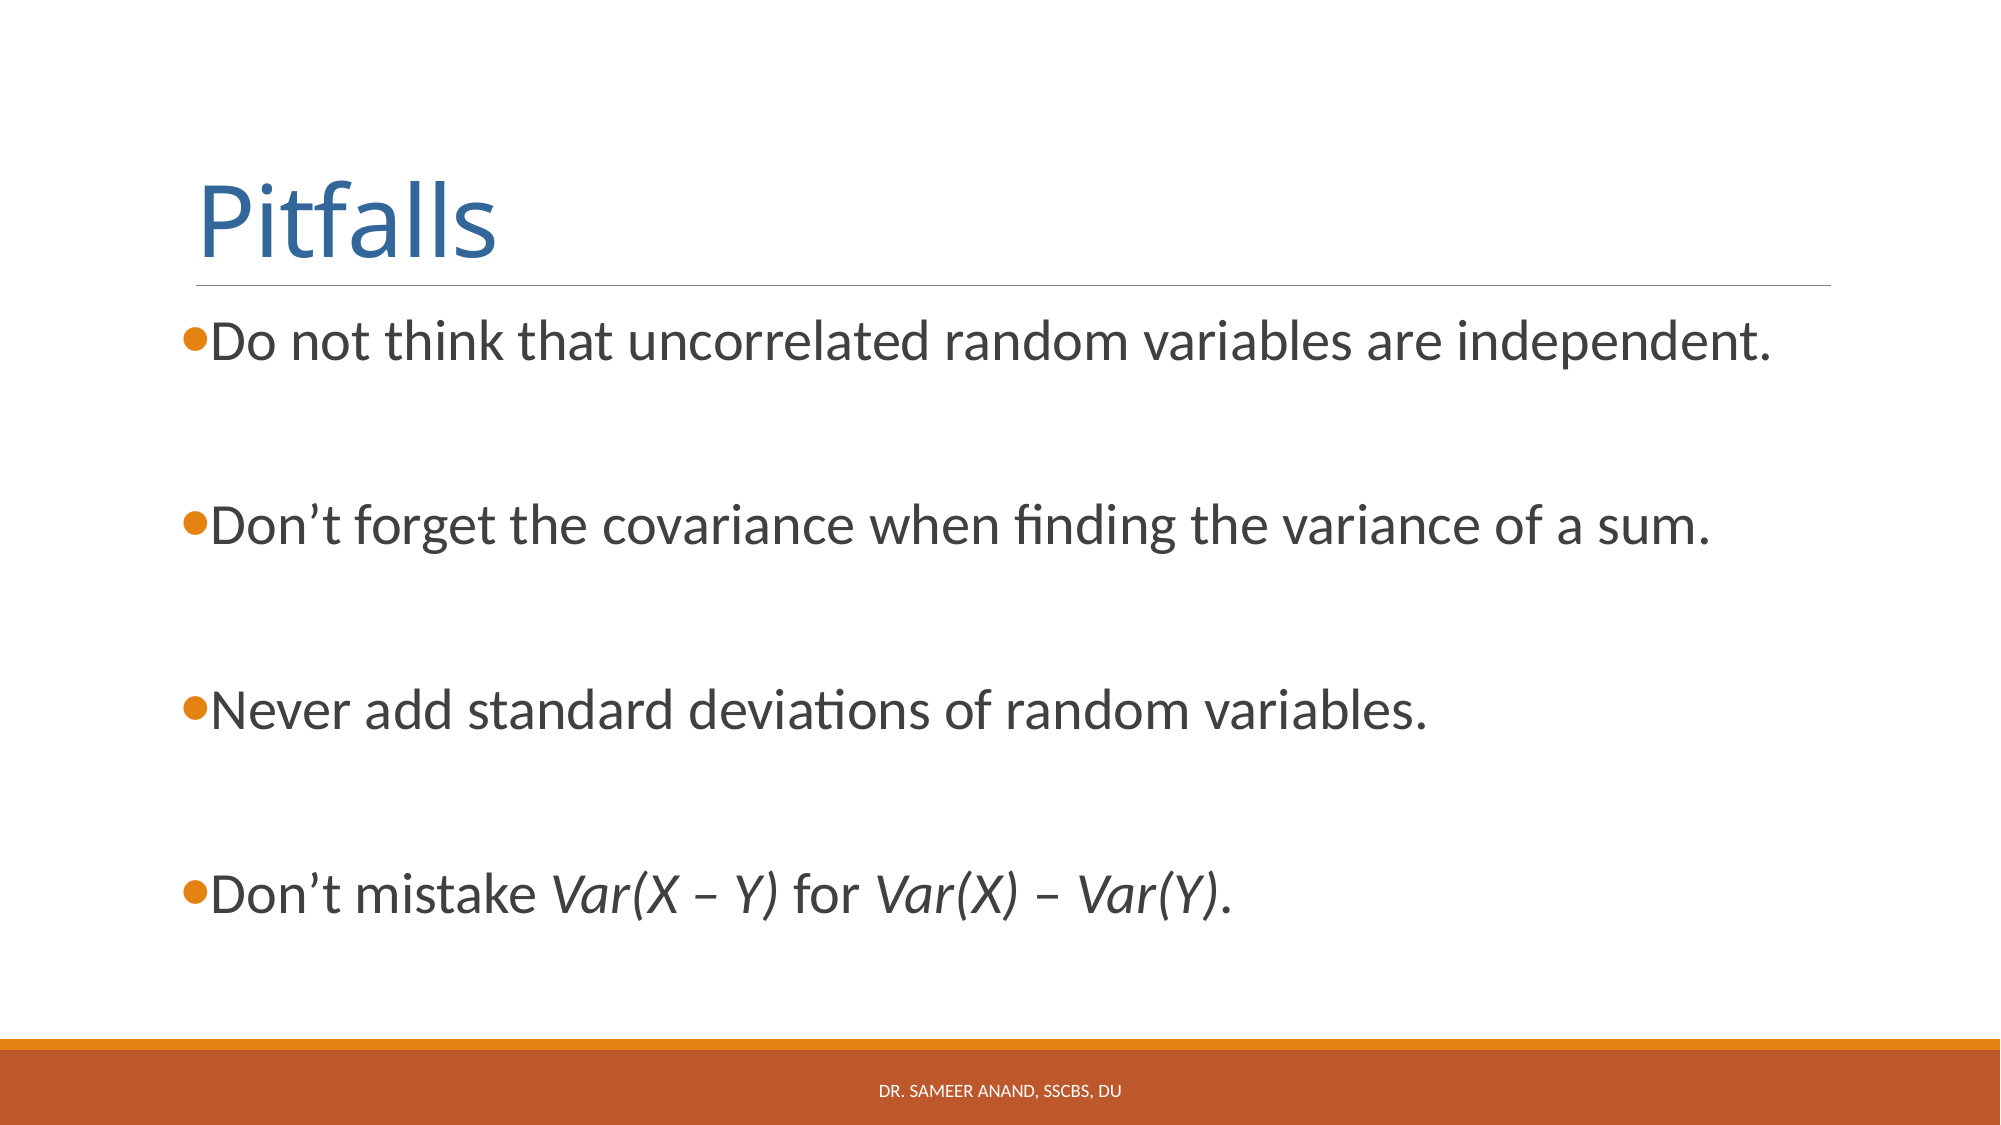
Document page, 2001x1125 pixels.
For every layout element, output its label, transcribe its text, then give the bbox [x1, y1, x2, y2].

list Do not think that uncorrelated random variables are independent. Don’t forget the covariance when finding the variance of a sum. Never add standard deviations of random variables. Don’t mistake Var(X – Y) for Var(X) – Var(Y). [180, 302, 1830, 963]
title Pitfalls [180, 47, 1830, 285]
footer Dr. Sameer Anand, SSCBS, DU [604, 1059, 1396, 1120]
